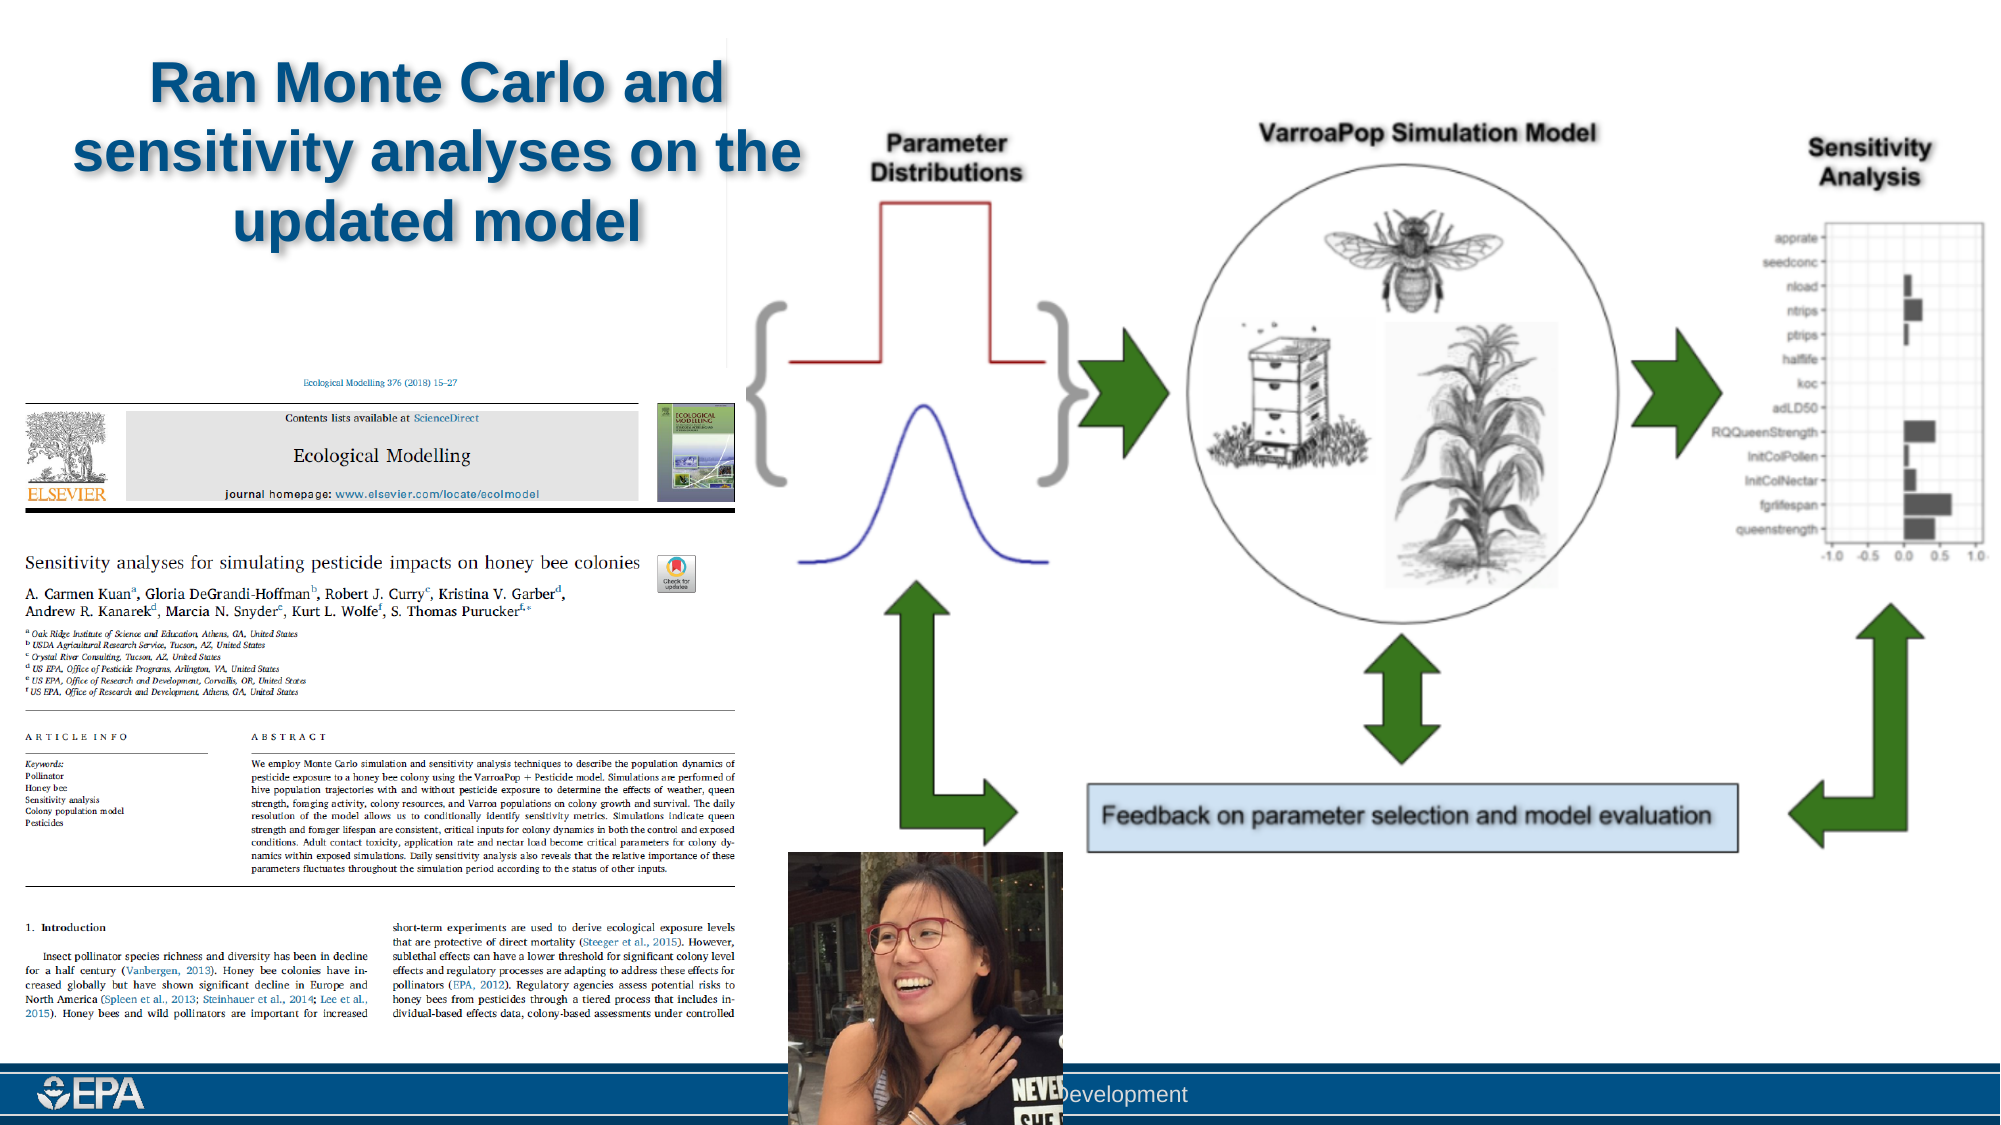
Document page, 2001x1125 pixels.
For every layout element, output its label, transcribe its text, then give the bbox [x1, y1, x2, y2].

picture [34, 1070, 148, 1116]
picture [1, 37, 1999, 1125]
title Ran Monte Carlo and sensitivity analyses on the updated model [45, 35, 830, 263]
